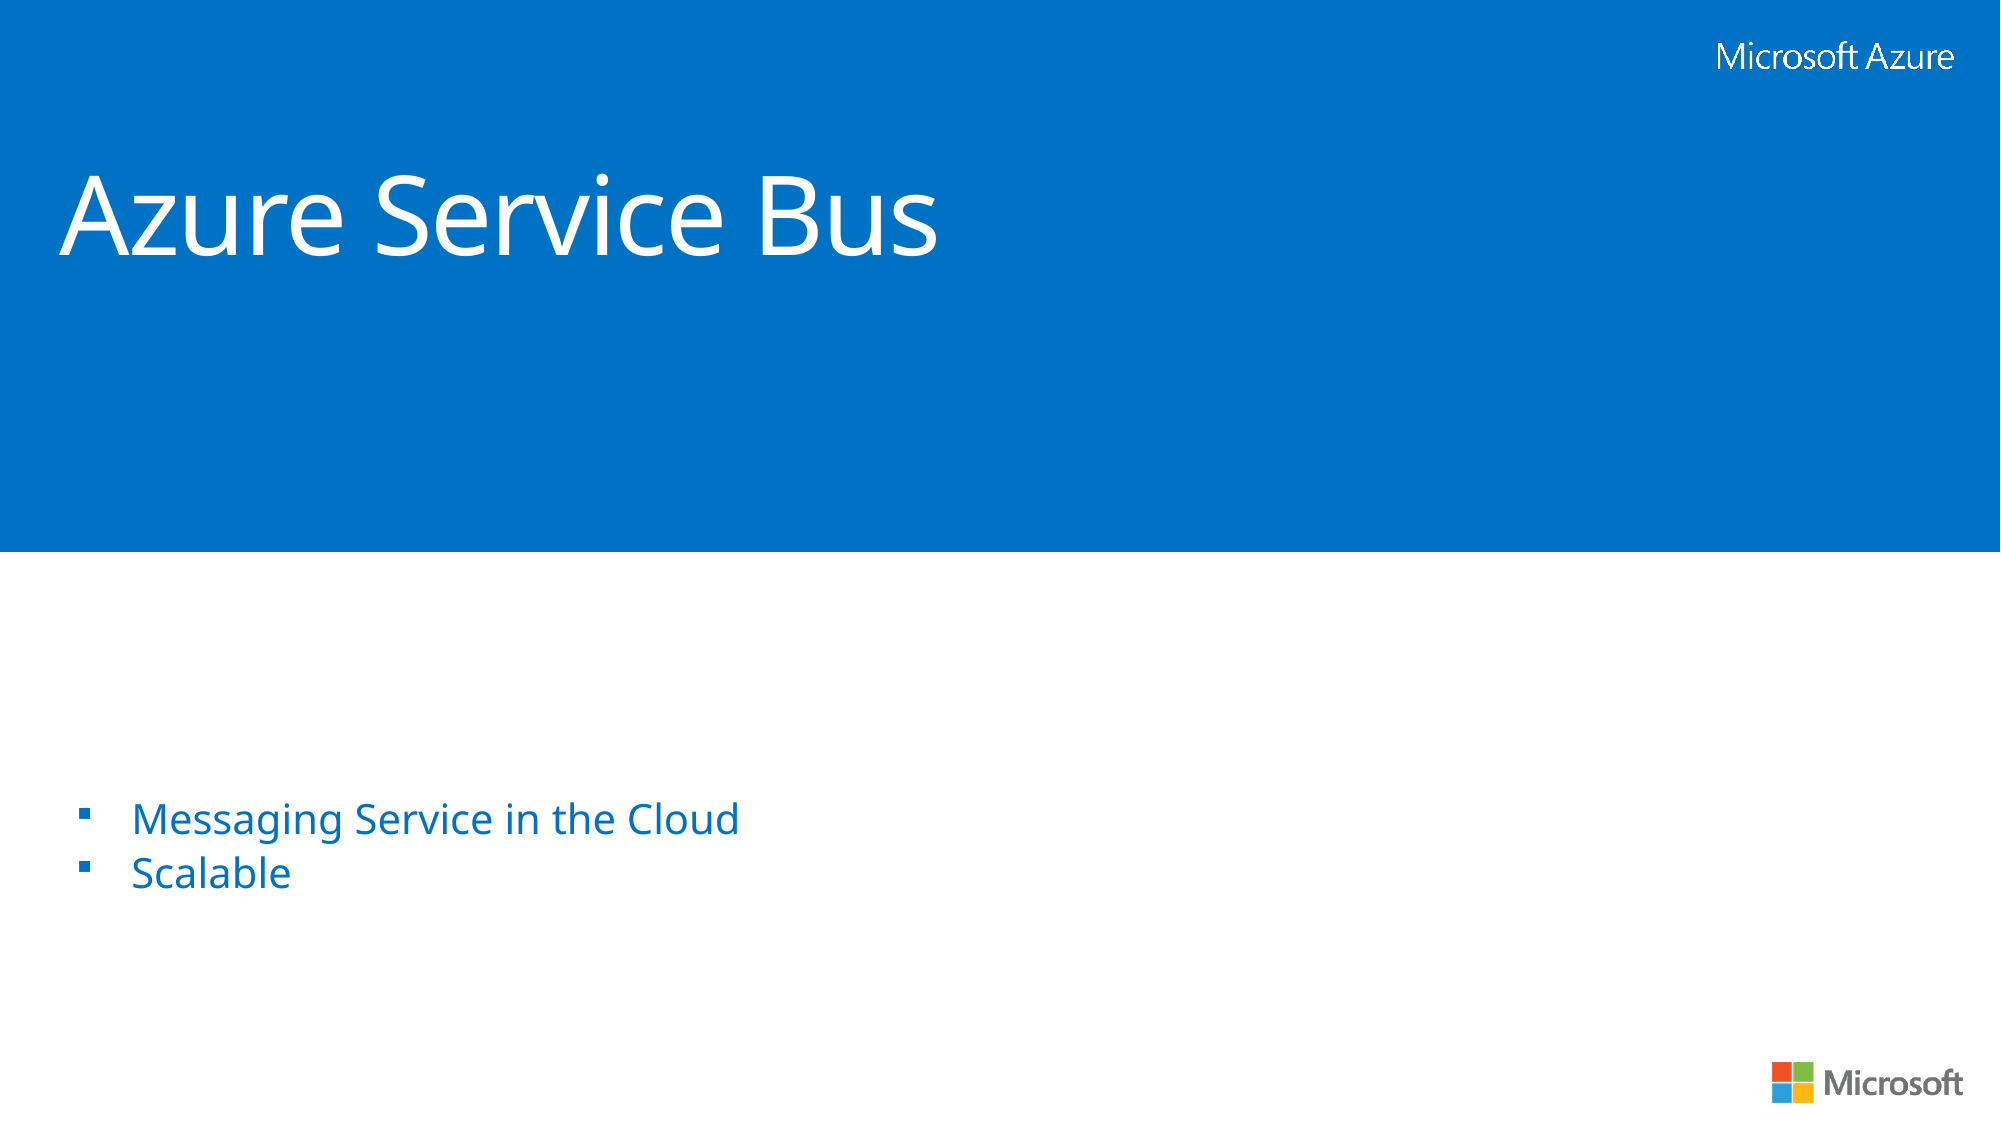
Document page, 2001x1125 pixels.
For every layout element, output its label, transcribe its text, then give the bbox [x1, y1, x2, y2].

list Messaging Service in the Cloud Scalable [61, 791, 1169, 979]
title Azure Service Bus [45, 152, 1682, 304]
picture [1699, 24, 1972, 87]
picture [1772, 1062, 1963, 1103]
